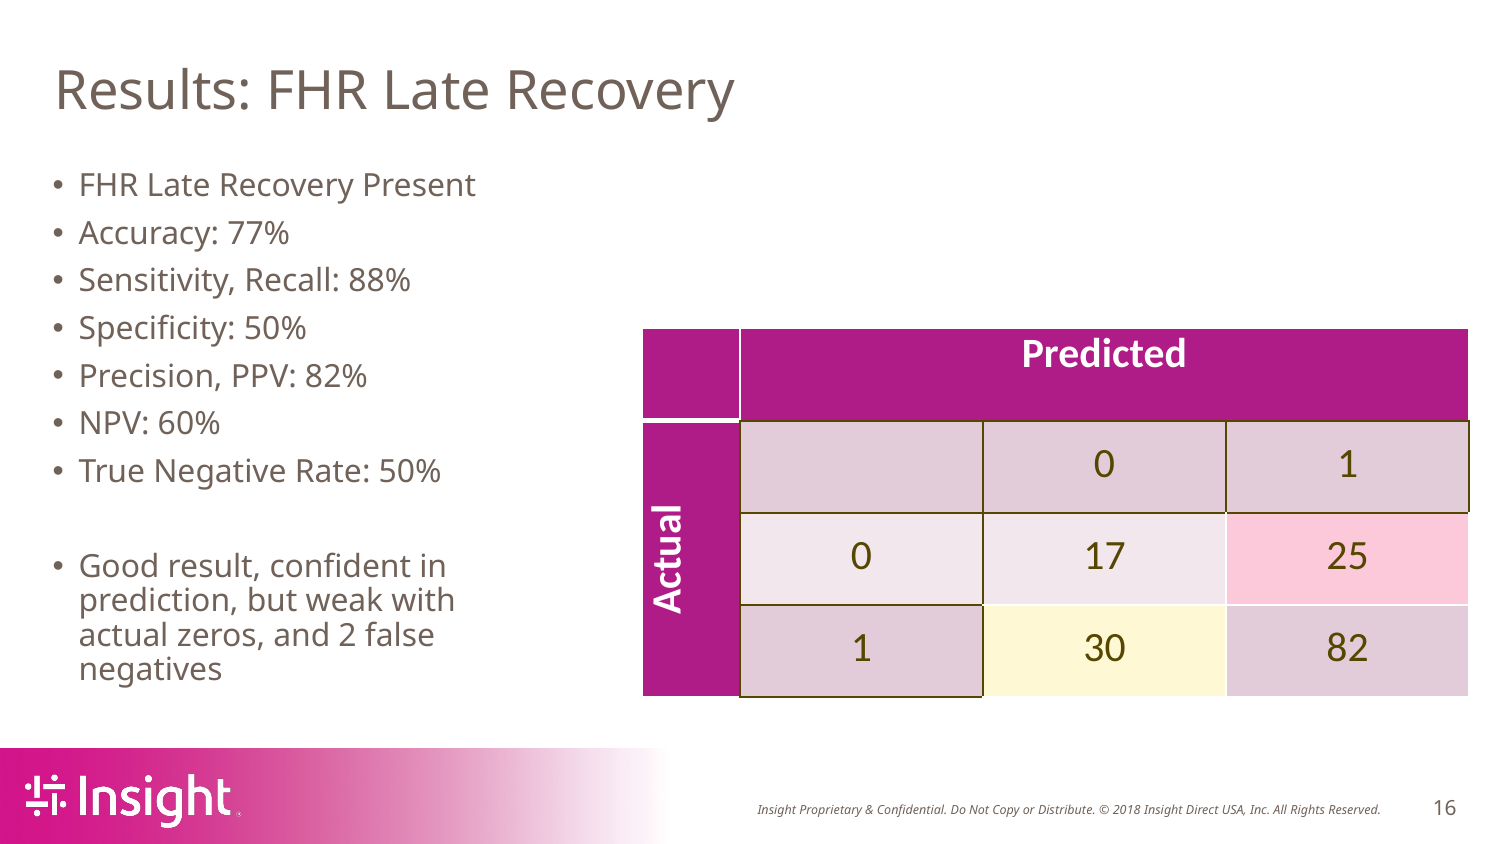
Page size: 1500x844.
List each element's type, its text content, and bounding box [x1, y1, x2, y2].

table_header [643, 329, 739, 418]
list FHR Late Recovery Present Accuracy: 77% Sensitivity, Recall: 88% Specificity: 50% Precision, PPV: 82% NPV: 60% True Negative Rate: 50% Good result, confident in prediction, but weak with actual zeros, and 2 false negatives [37, 161, 1070, 698]
table_cell 30 [984, 606, 1225, 696]
picture [0, 748, 999, 844]
title Results: FHR Late Recovery [39, 36, 1470, 148]
table_cell 17 [984, 514, 1225, 604]
table_header Predicted [741, 329, 1468, 420]
table_cell 1 [1227, 422, 1468, 512]
table_cell 0 [984, 422, 1225, 512]
table_cell Actual [643, 423, 739, 696]
table_cell 0 [741, 514, 982, 604]
table_cell 82 [1227, 606, 1468, 696]
table_cell 1 [741, 606, 982, 696]
table_cell 25 [1227, 514, 1468, 604]
table_cell [741, 422, 982, 512]
